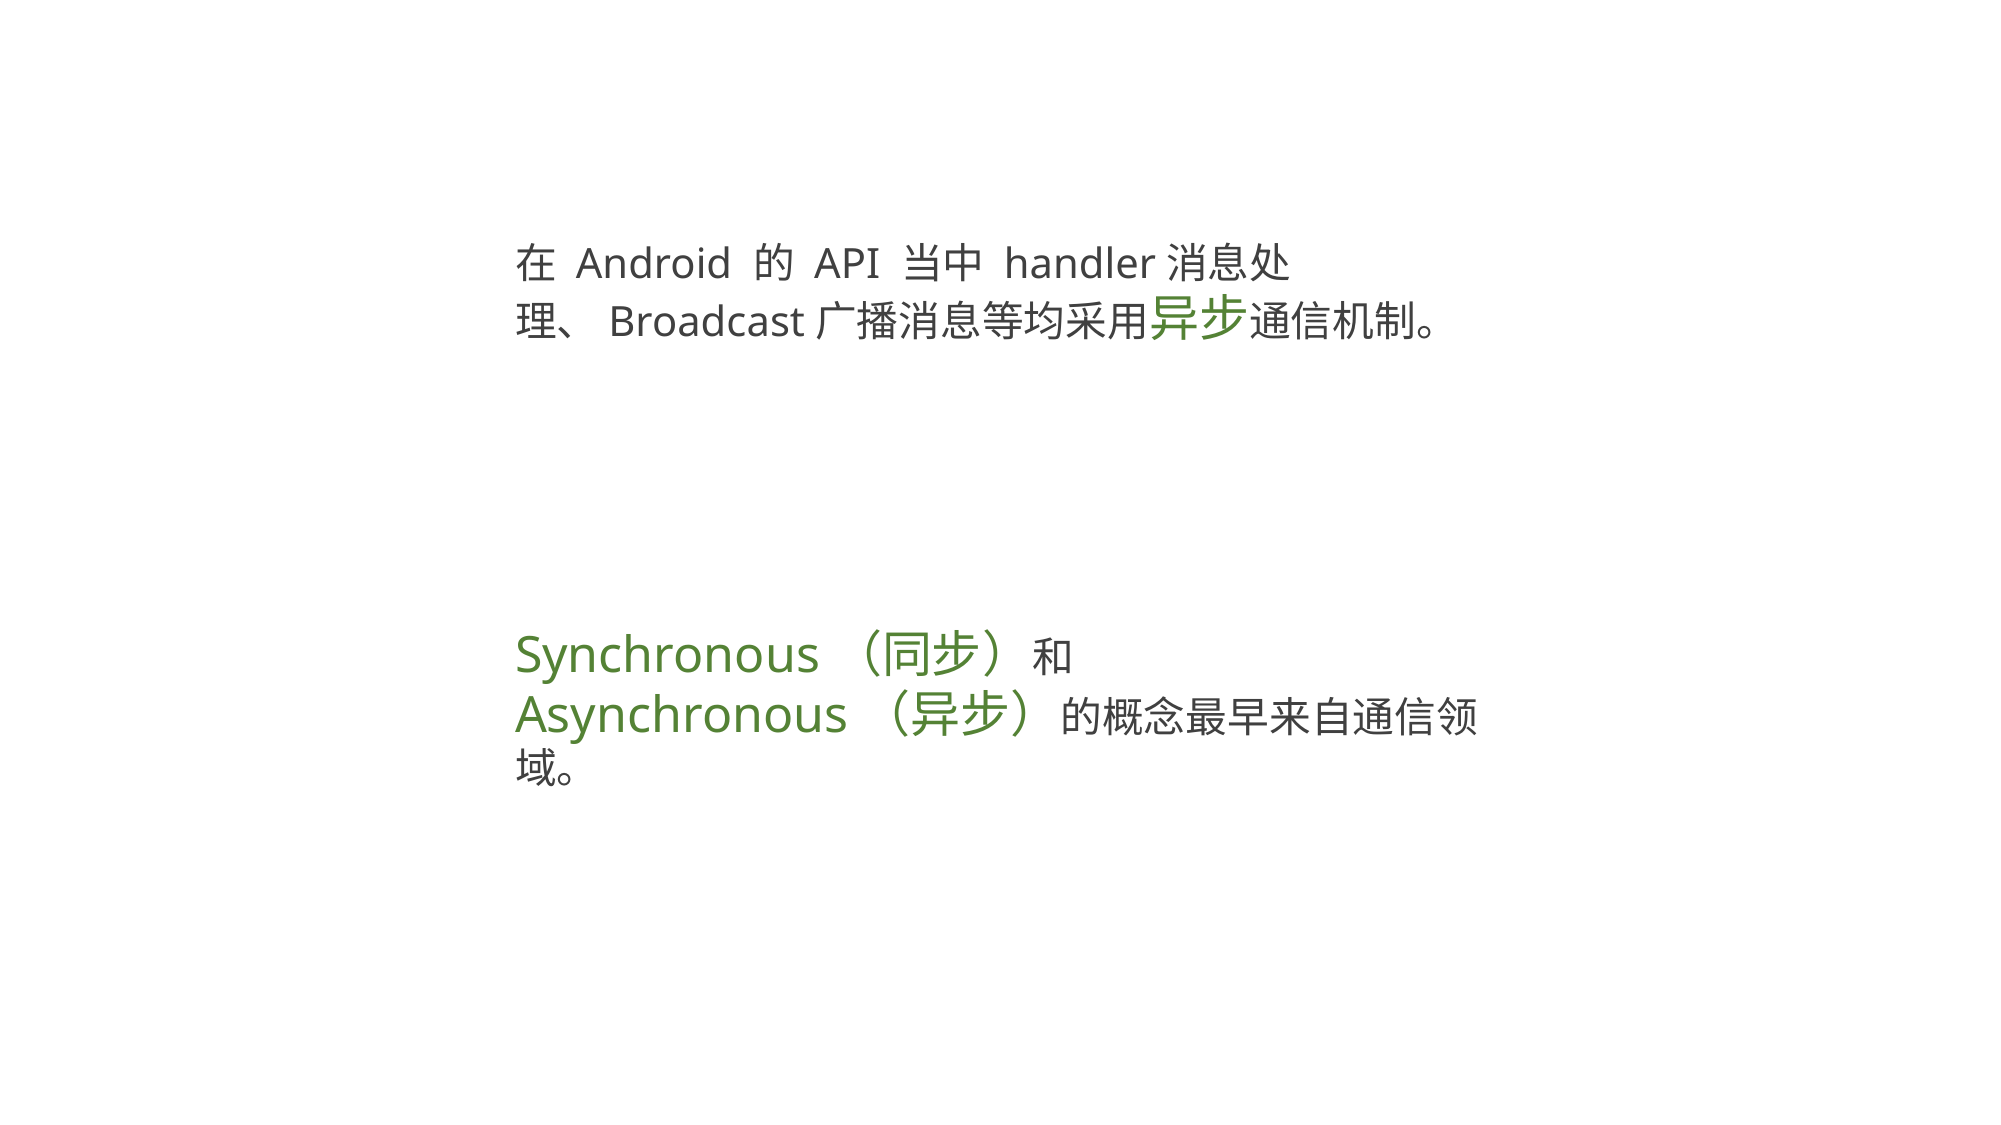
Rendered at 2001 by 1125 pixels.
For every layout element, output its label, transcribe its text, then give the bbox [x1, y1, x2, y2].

text_box Synchronous（同步）和 Asynchronous（异步）的概念最早来自通信领域。 [500, 614, 1500, 800]
text_box 在 Android 的 API 当中 handler消息处理、Broadcast广播消息等均采用异步通信机制。 [500, 229, 1500, 354]
